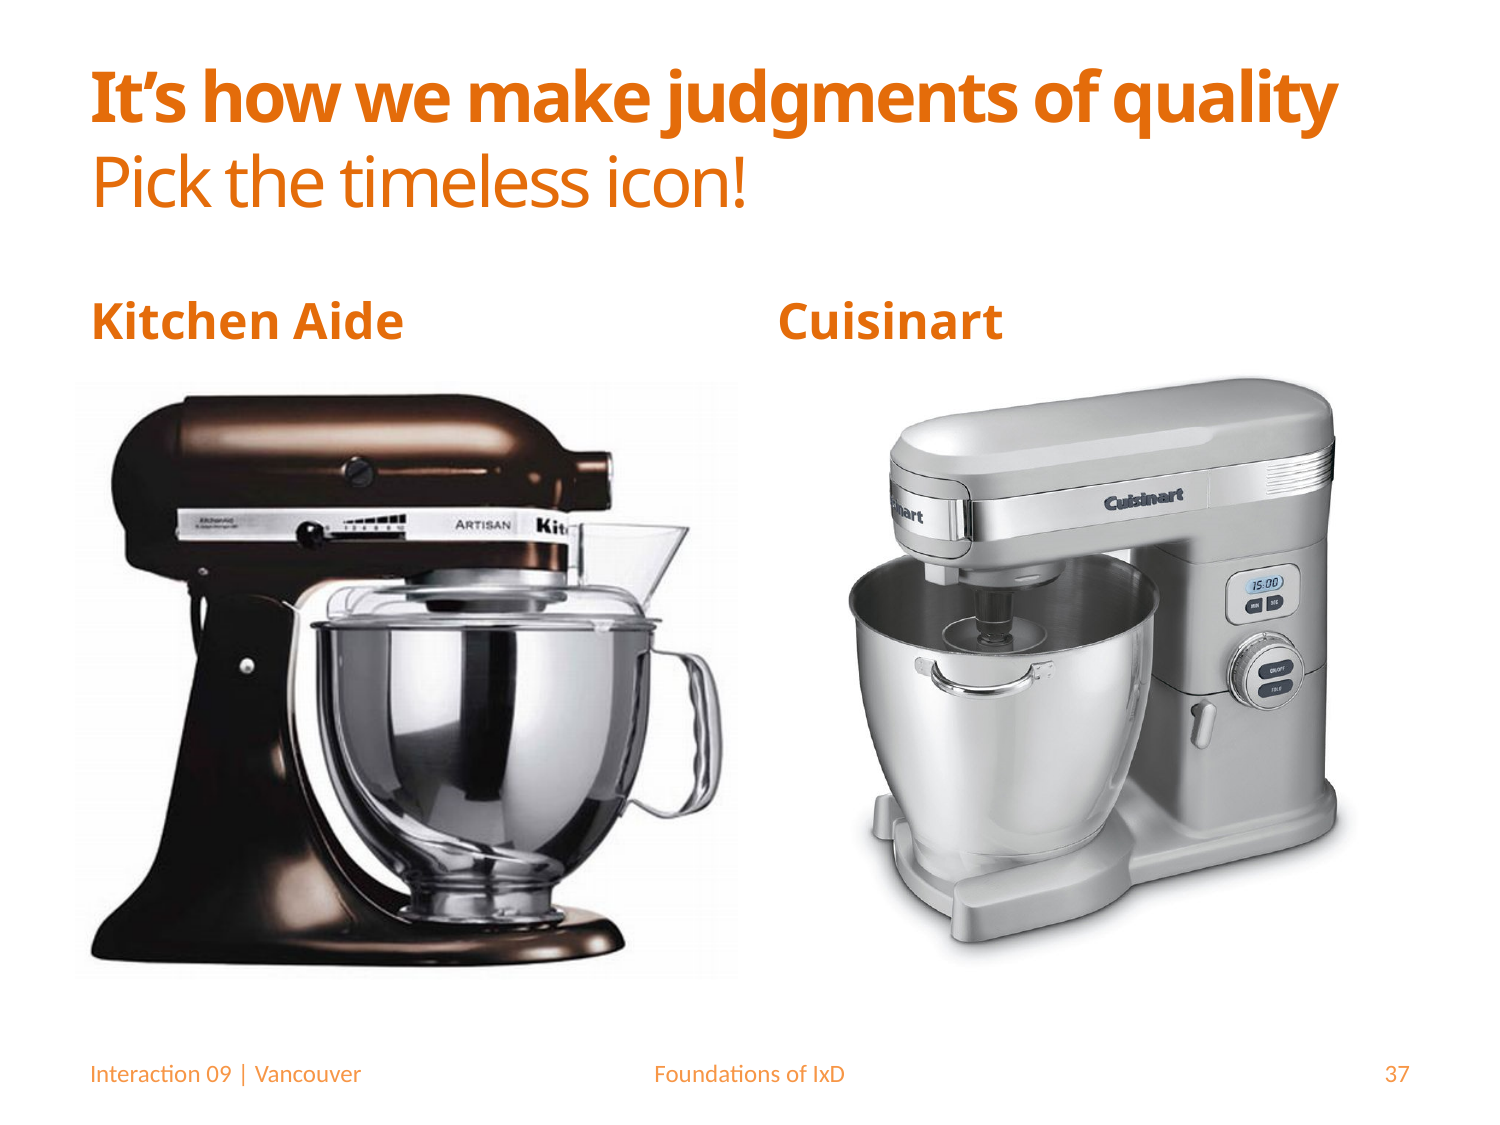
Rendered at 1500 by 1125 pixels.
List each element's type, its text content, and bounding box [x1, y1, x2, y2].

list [818, 356, 1369, 1006]
slide_number Interaction 09 | Vancouver [75, 1042, 425, 1103]
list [74, 381, 738, 980]
title It’s how we make judgments of quality Pick the timeless icon! [75, 45, 1425, 233]
footer Foundations of IxD [512, 1042, 988, 1103]
slide_number 37 [1074, 1042, 1425, 1103]
list Cuisinart [761, 251, 1425, 357]
list Kitchen Aide [75, 251, 738, 357]
